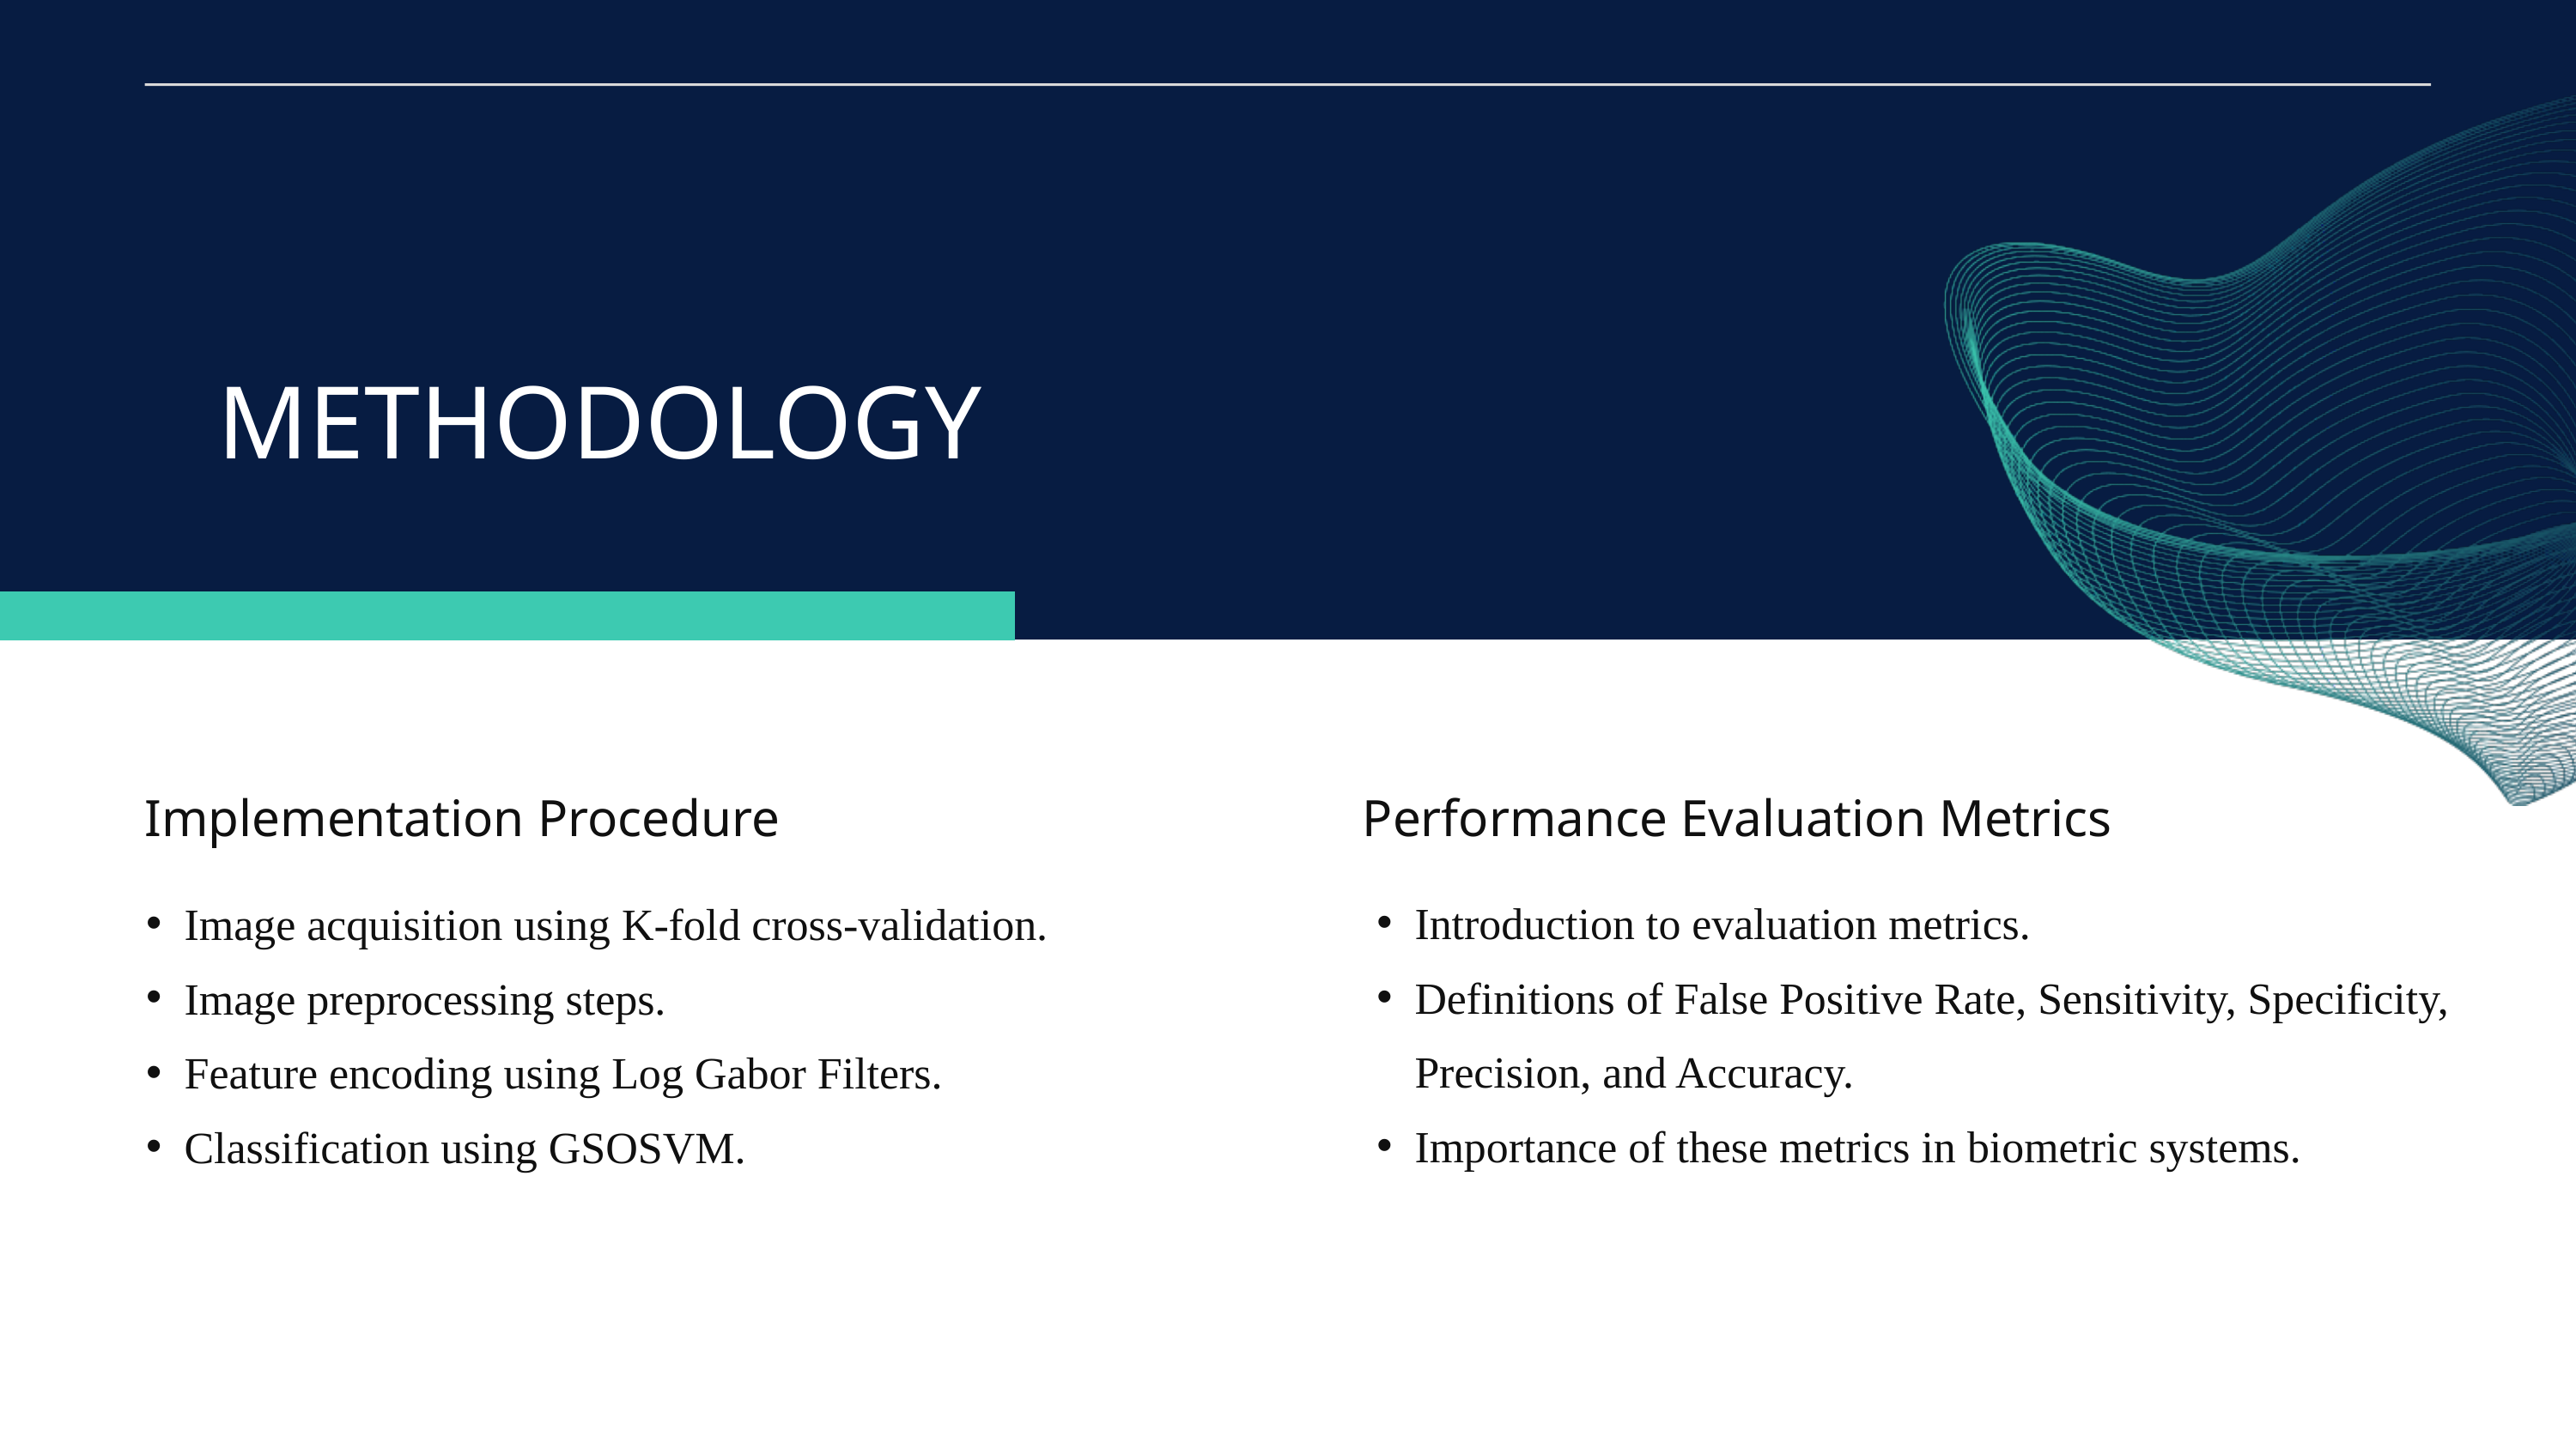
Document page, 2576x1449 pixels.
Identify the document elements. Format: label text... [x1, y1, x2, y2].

text_box Performance Evaluation Metrics [1362, 776, 2300, 847]
text_box Implementation Procedure [144, 776, 1165, 847]
text_box Introduction to evaluation metrics. Definitions of False Positive Rate, Sensitivity, Specificity, Precision, and Accuracy. Importance of these metrics in biometric systems. [1339, 874, 2482, 1246]
text_box [1941, 650, 2576, 806]
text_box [0, 591, 1016, 640]
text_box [0, 0, 2576, 640]
text_box Image acquisition using K-fold cross-validation. Image preprocessing steps. Feature encoding using Log Gabor Filters. Classification using GSOSVM. [107, 874, 1288, 1248]
